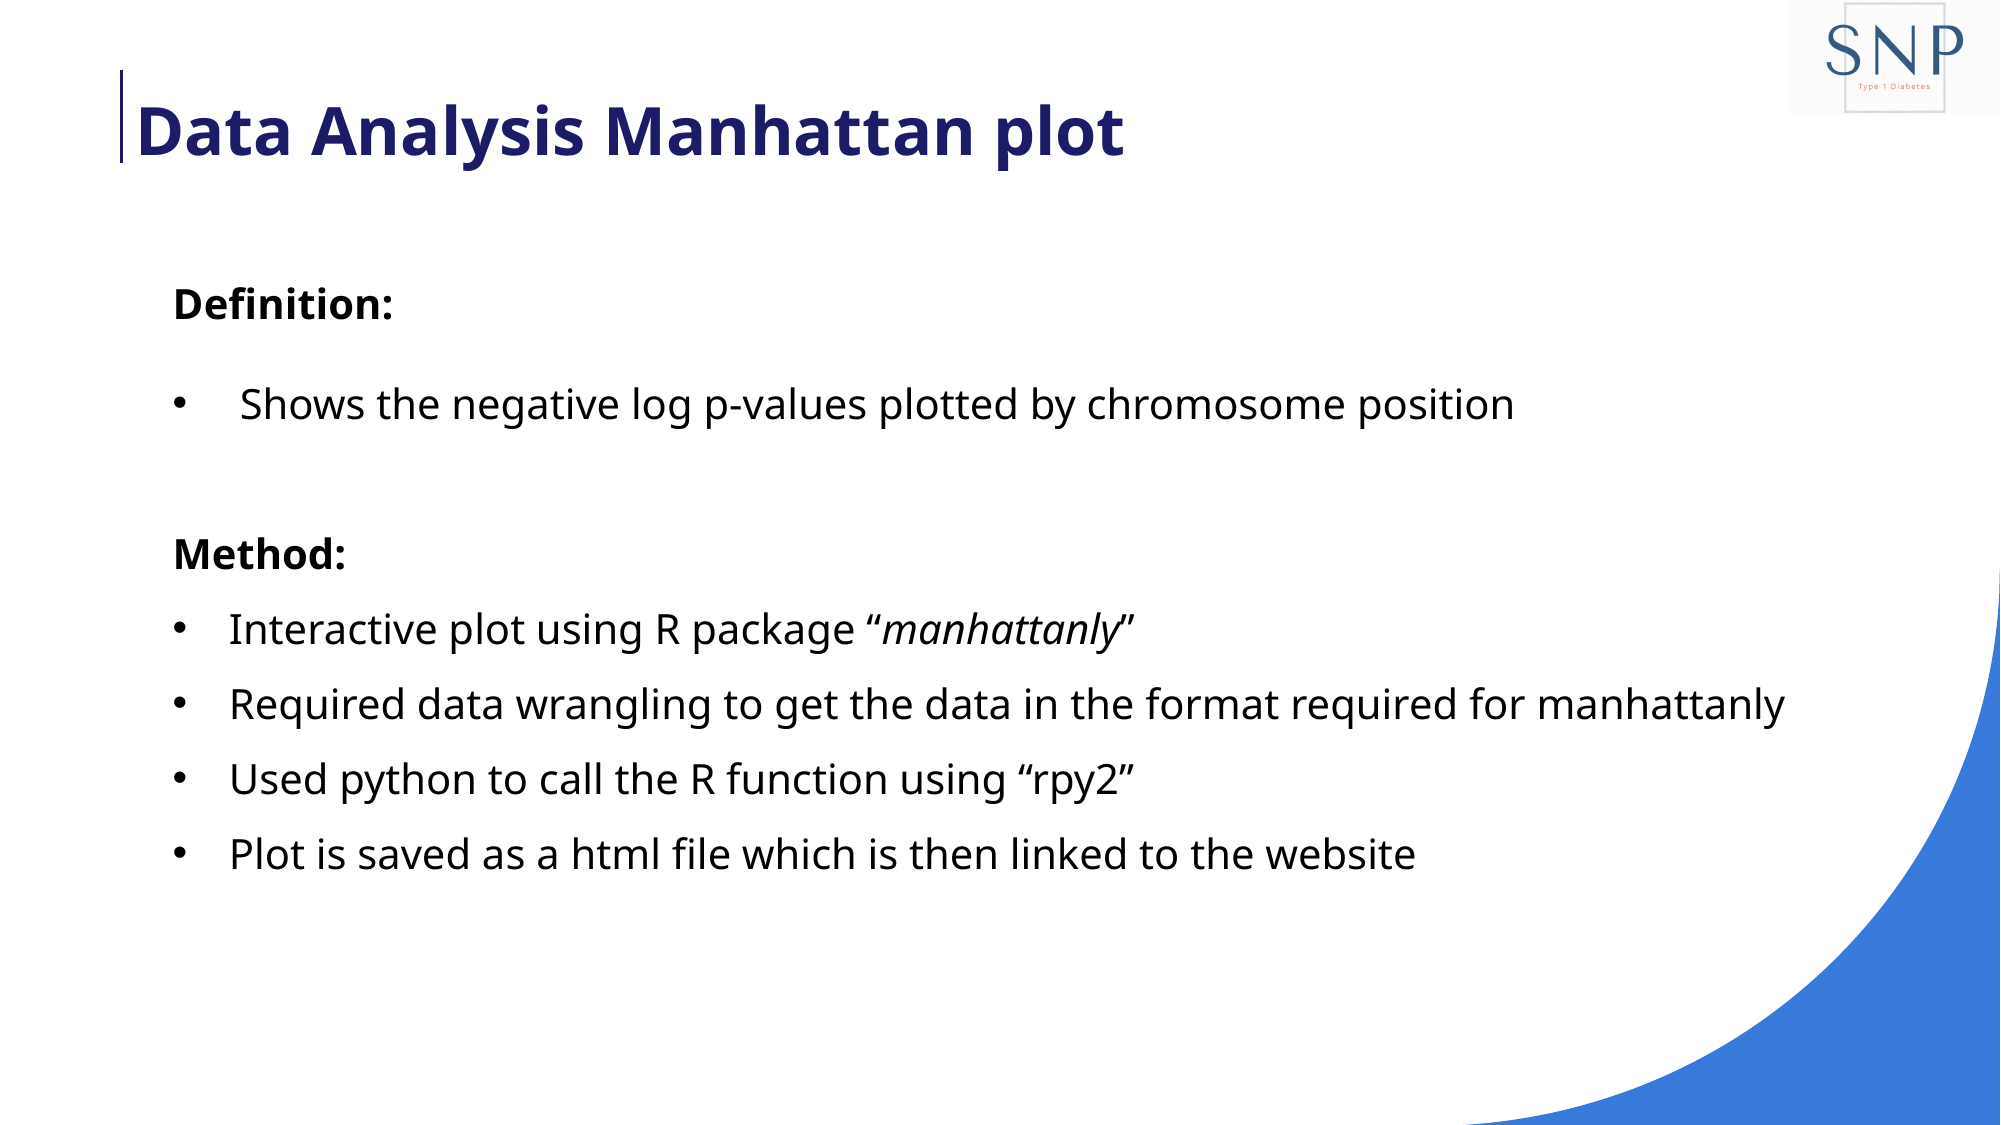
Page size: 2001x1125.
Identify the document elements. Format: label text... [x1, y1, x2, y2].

title Data Analysis Manhattan plot [102, 62, 1716, 177]
text_box Definition: Shows the negative log p-values plotted by chromosome position Method: Interactive plot using R package “manhattanly” Required data wrangling to get the data in the format required for manhattanly Used python to call the R function using “rpy2” Plot is saved as a html file which is then linked to the website [157, 270, 1801, 935]
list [1789, 0, 2000, 115]
